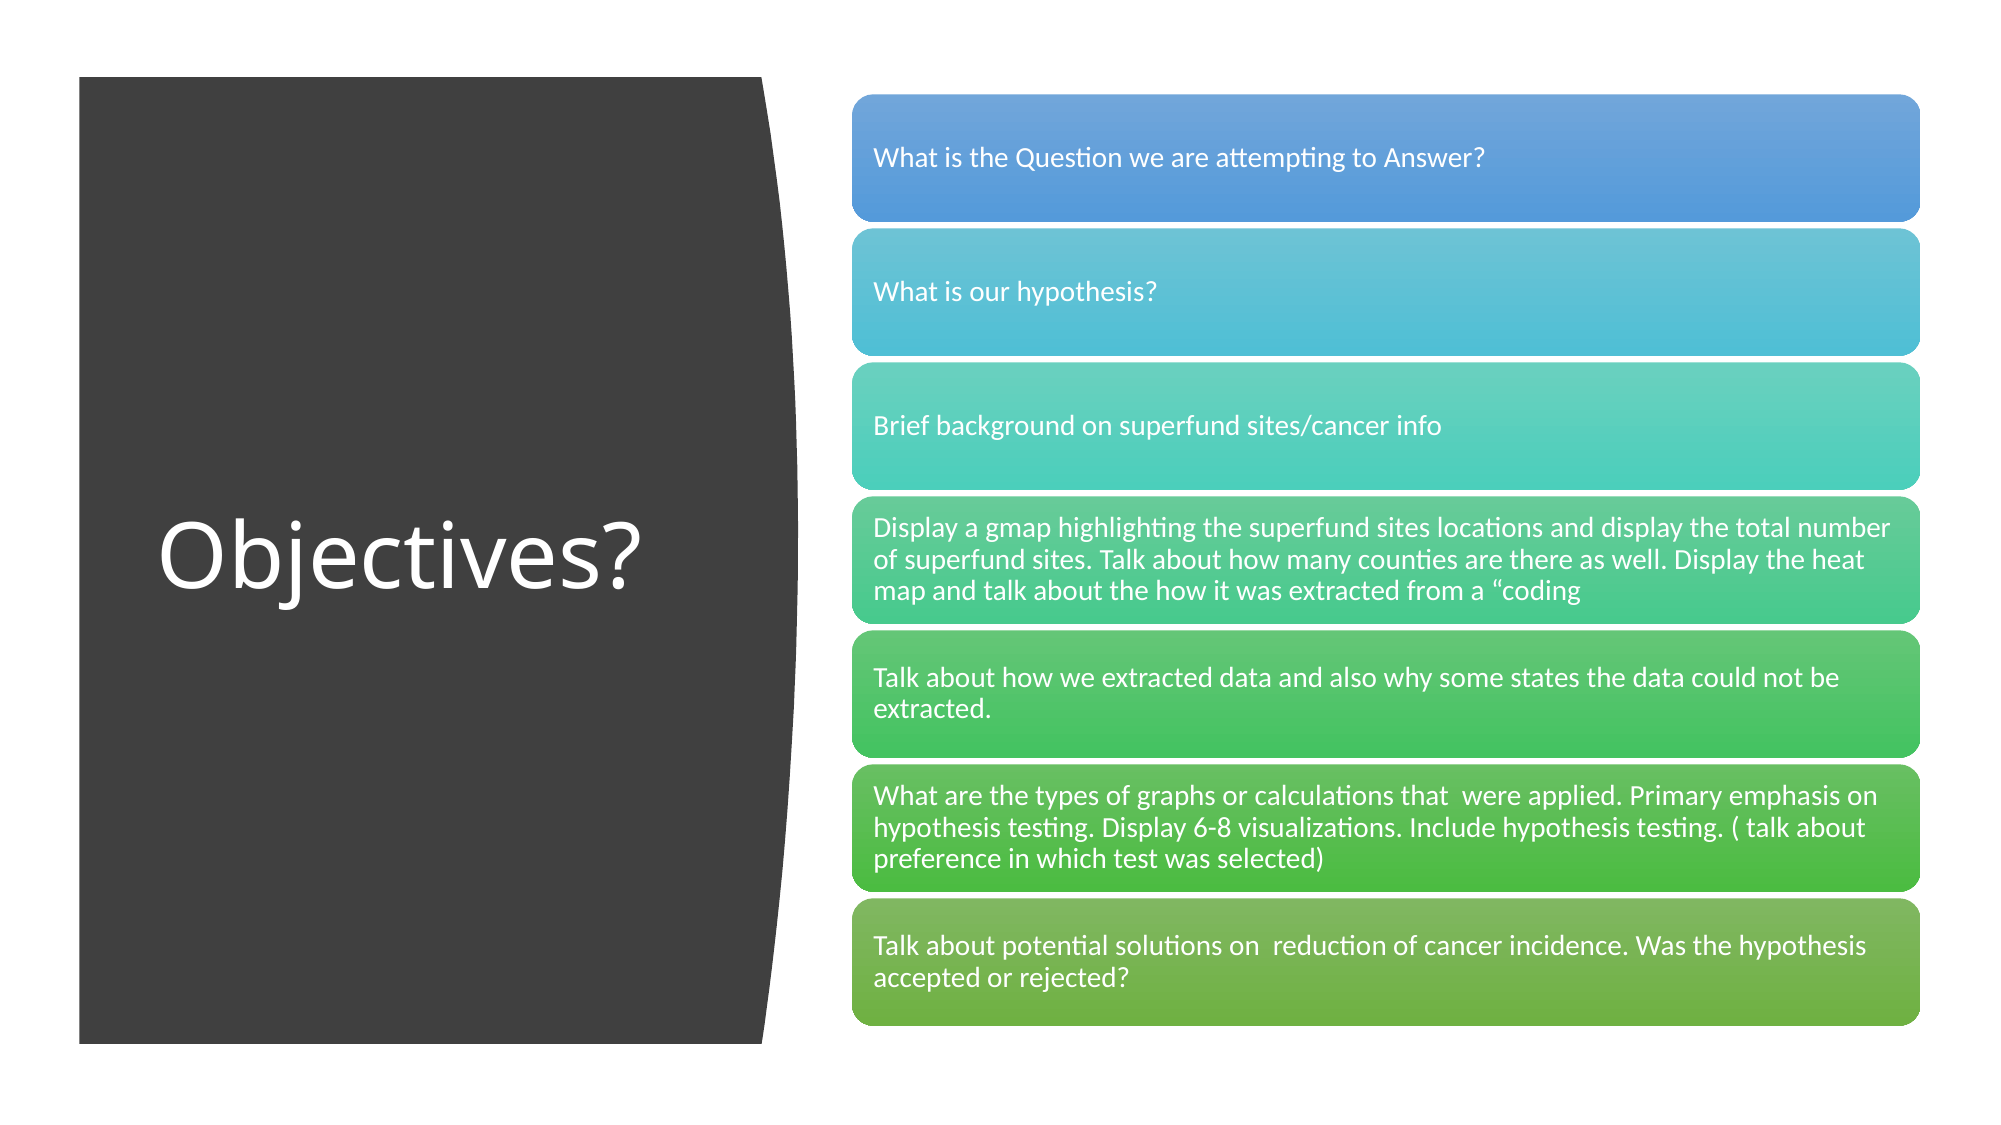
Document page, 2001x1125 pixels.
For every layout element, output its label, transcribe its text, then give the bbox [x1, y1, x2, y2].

title Objectives? [141, 166, 702, 953]
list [852, 77, 1921, 1043]
text_box [78, 76, 800, 1045]
